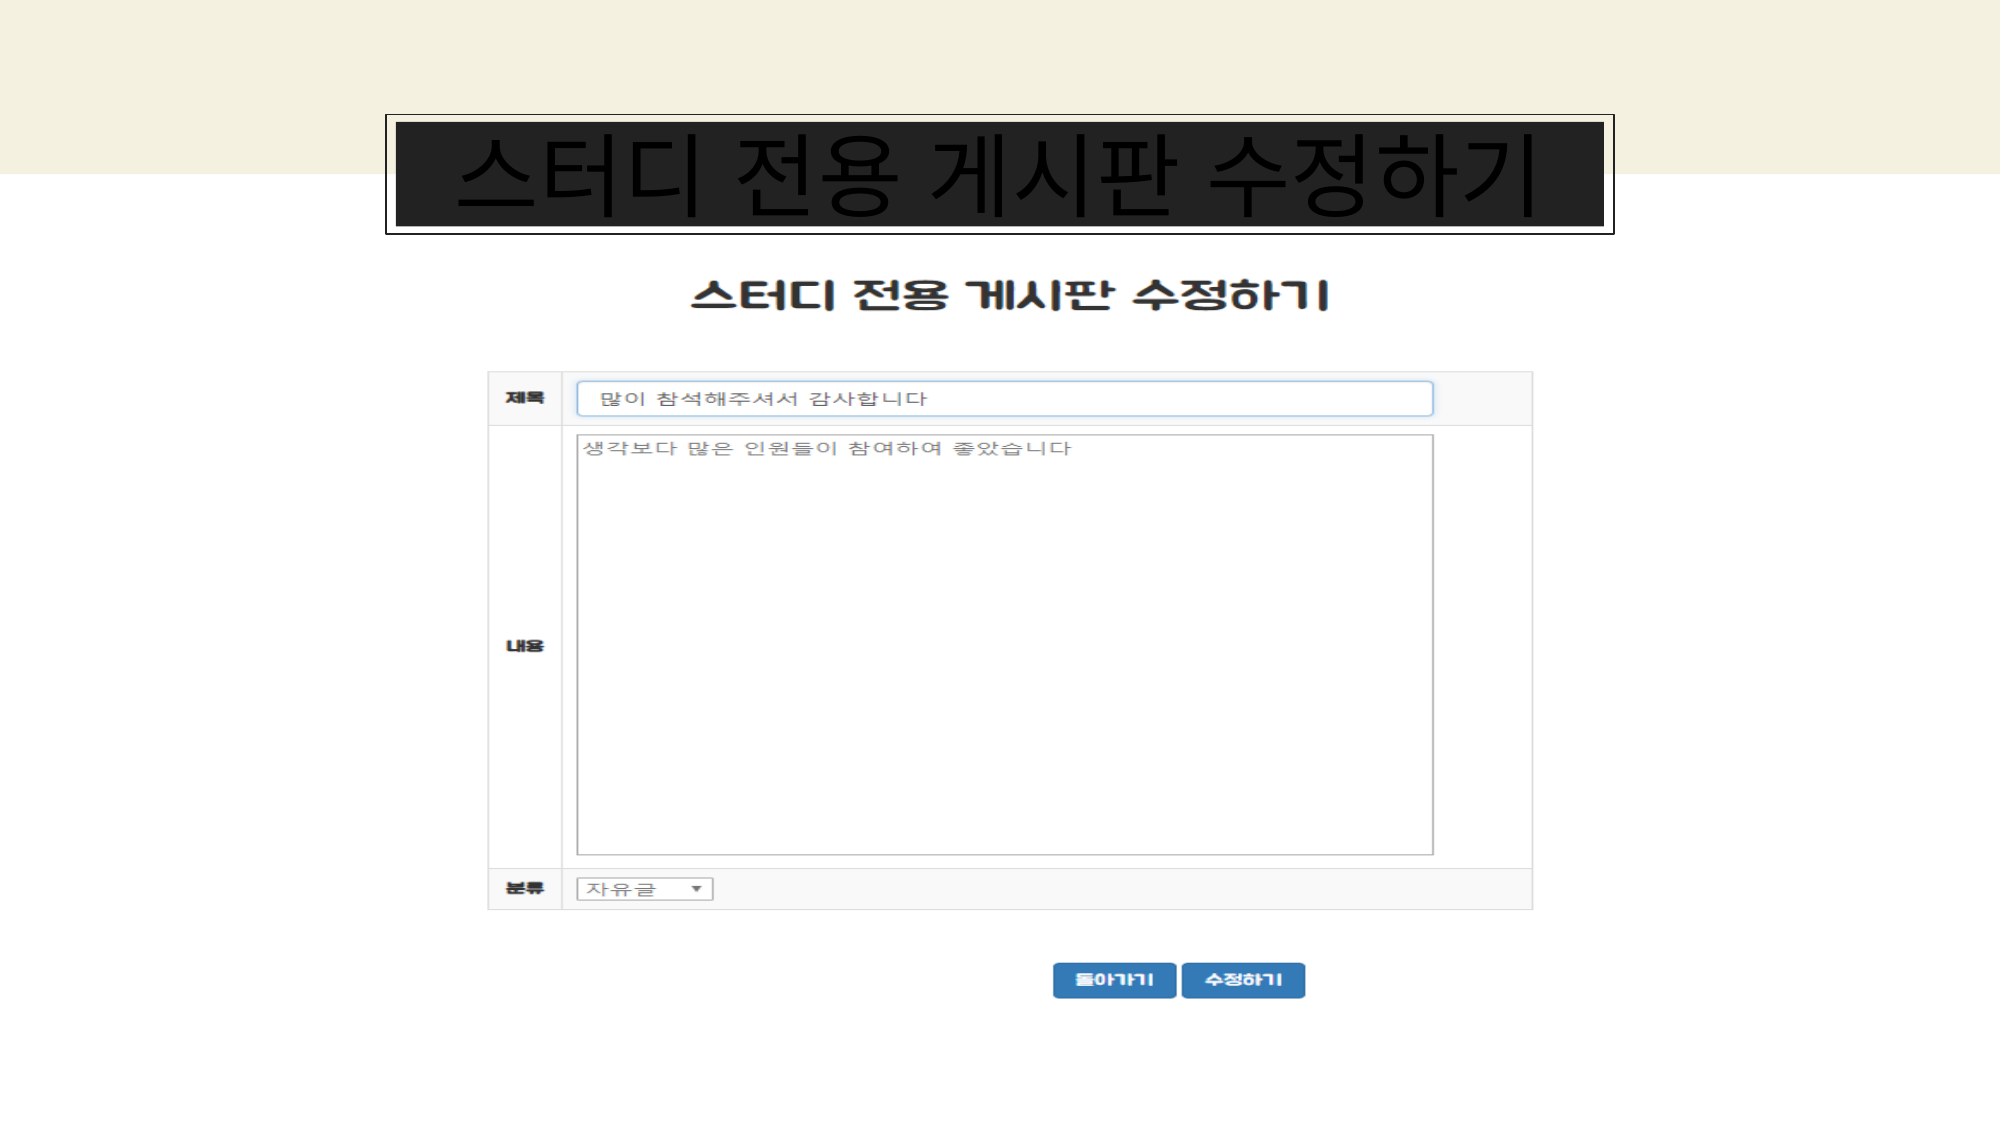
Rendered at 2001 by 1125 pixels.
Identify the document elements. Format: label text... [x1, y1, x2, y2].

picture [378, 266, 1605, 1049]
title 스터디 전용 게시판 수정하기 [395, 121, 1604, 227]
